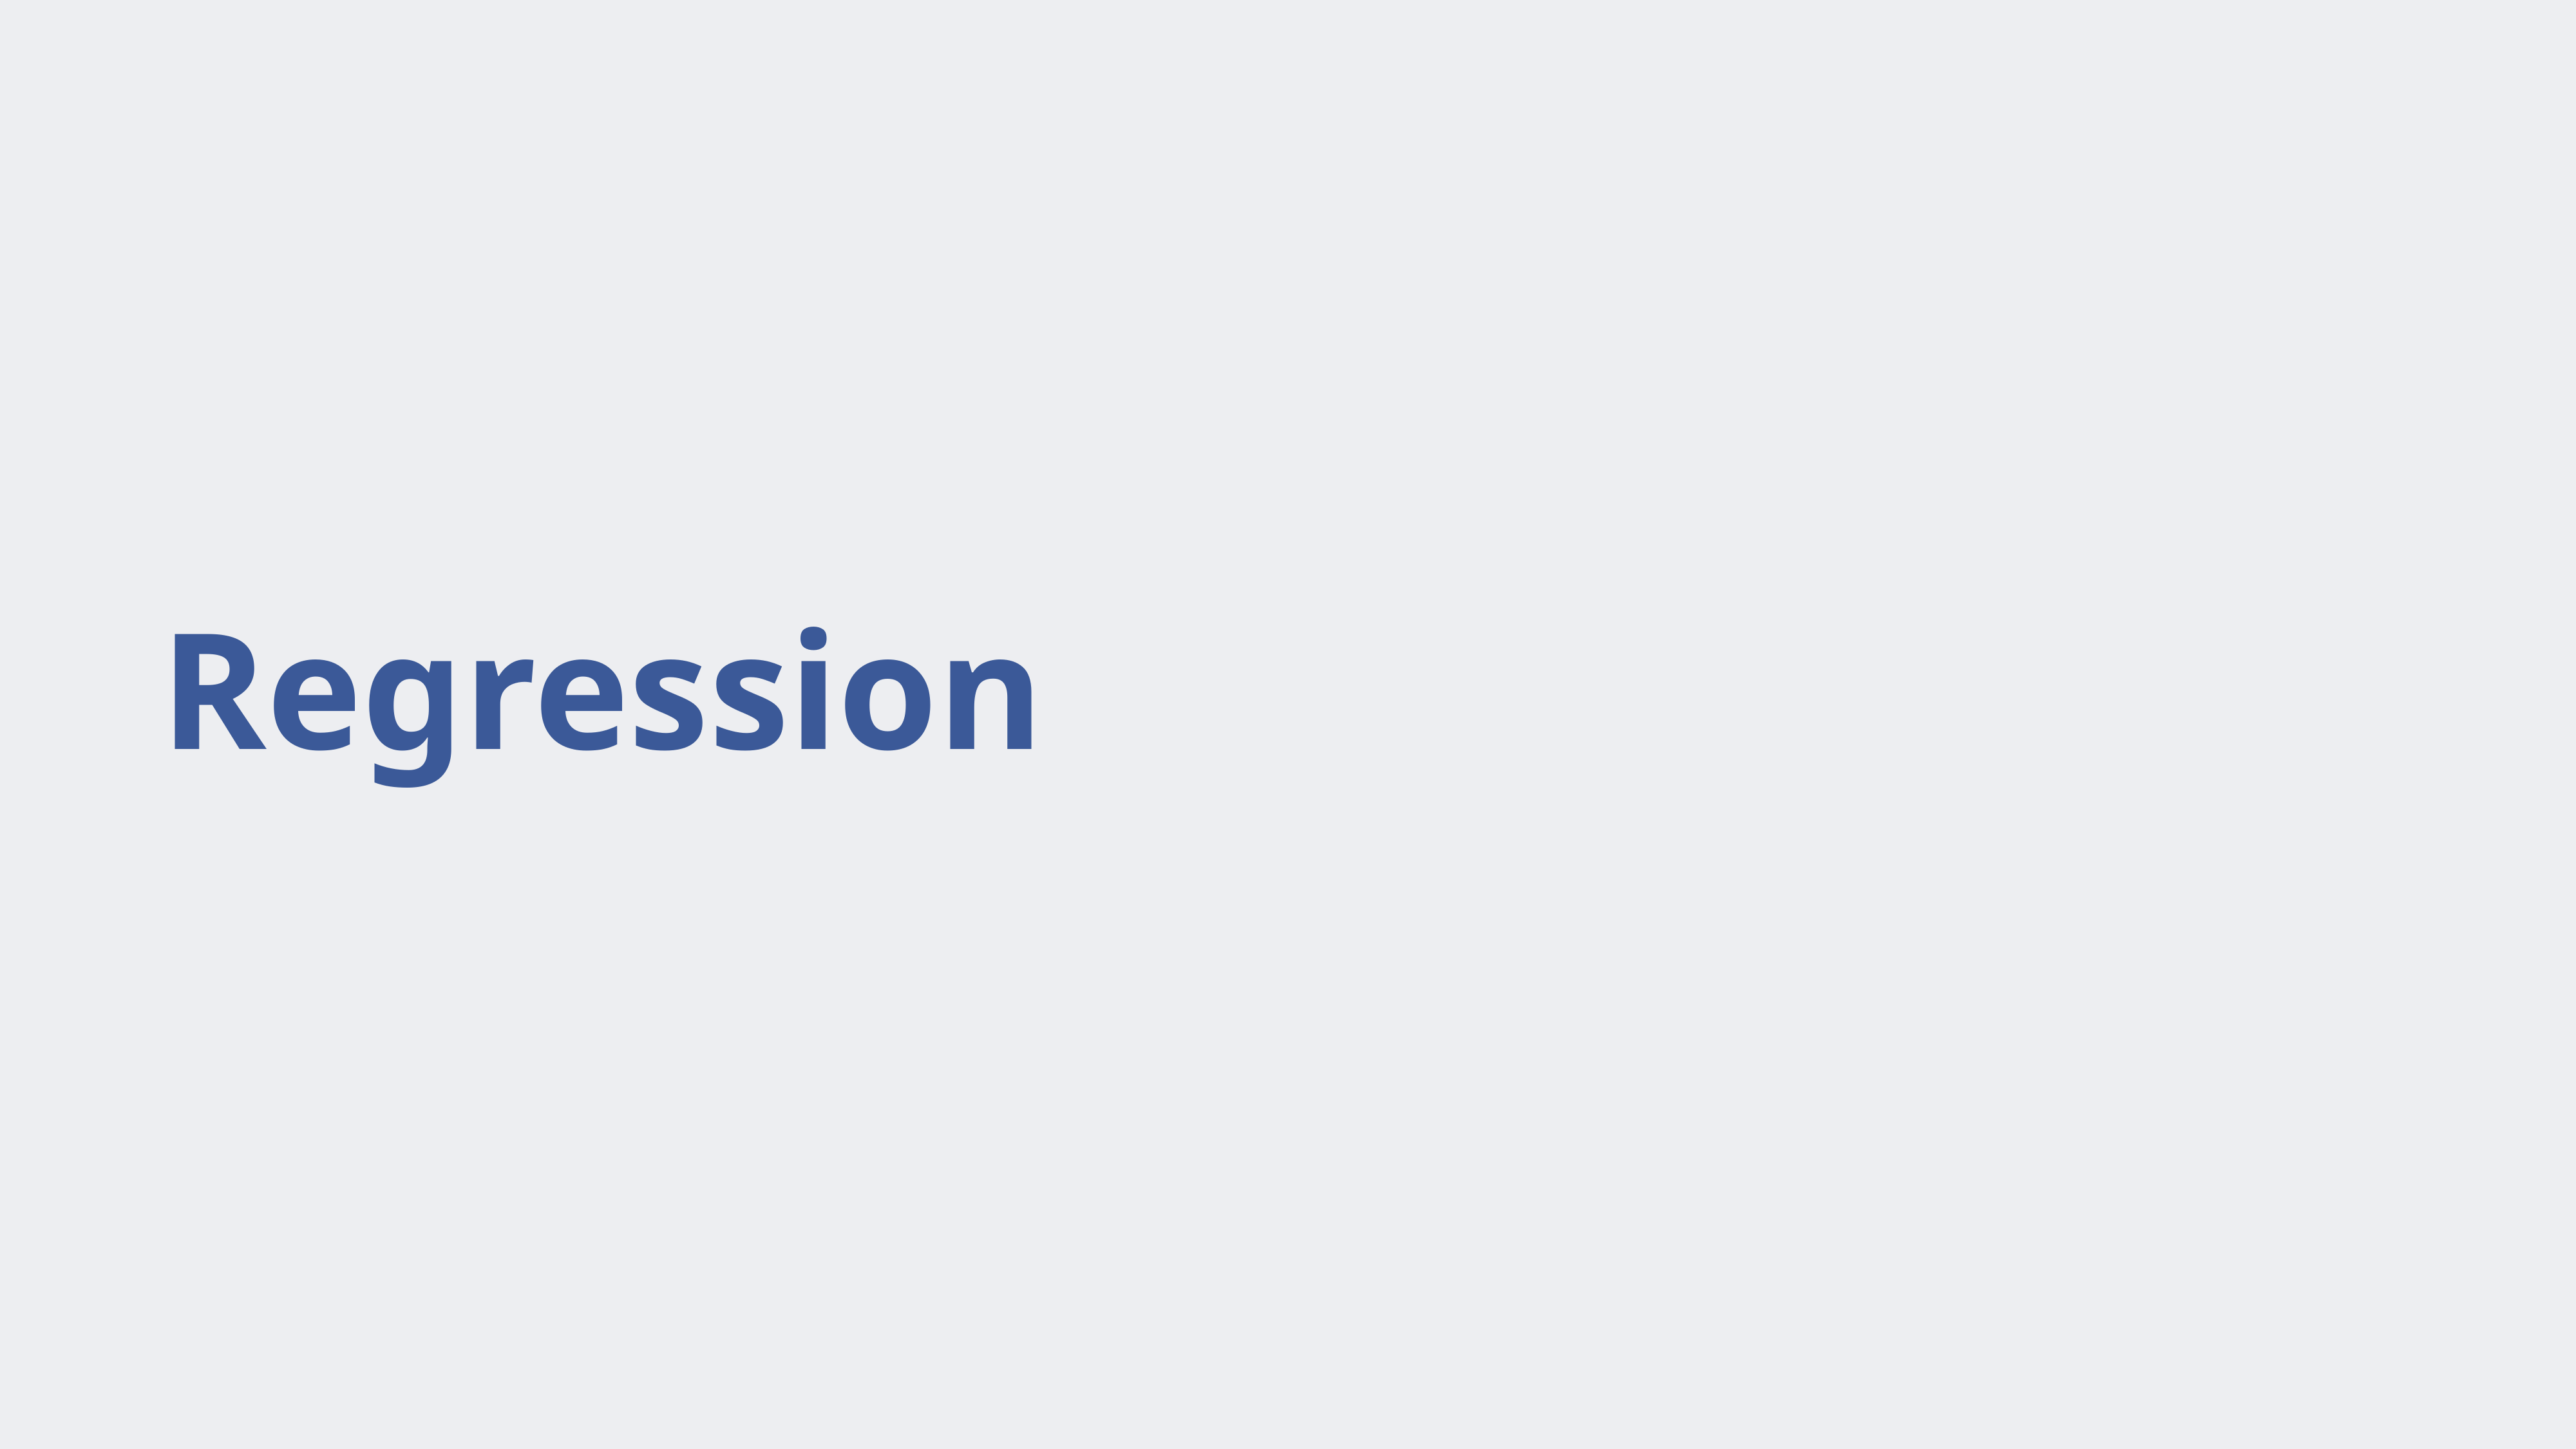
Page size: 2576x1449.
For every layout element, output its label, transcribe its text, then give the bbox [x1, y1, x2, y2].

title Regression [160, 588, 2415, 783]
